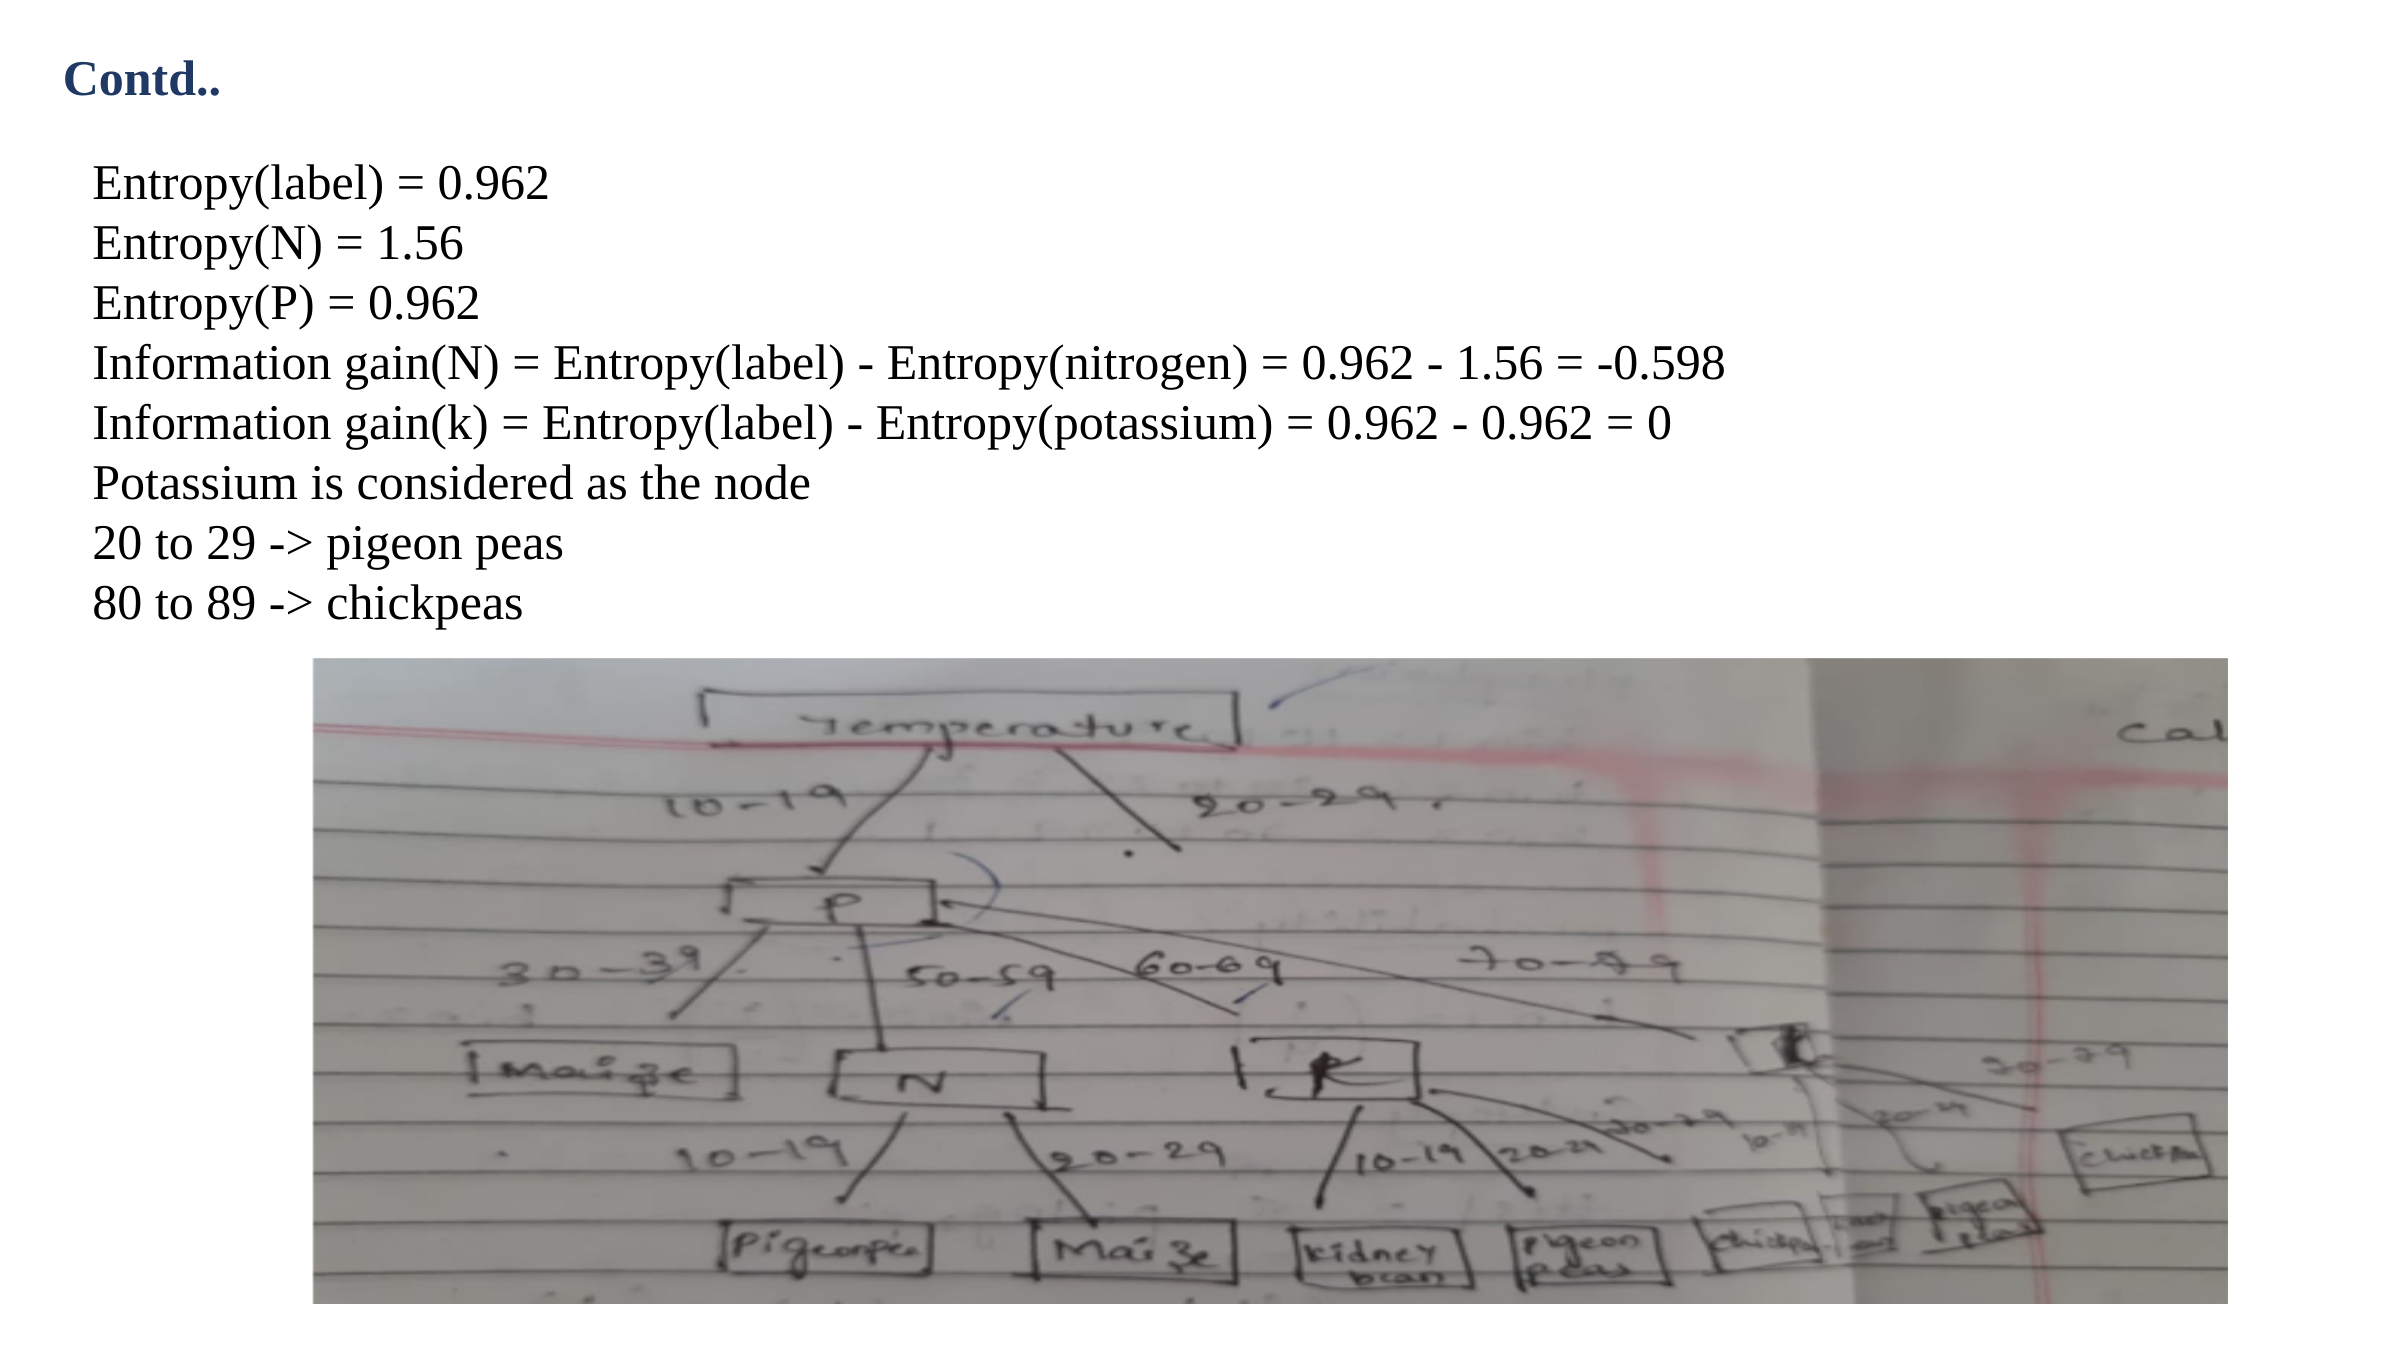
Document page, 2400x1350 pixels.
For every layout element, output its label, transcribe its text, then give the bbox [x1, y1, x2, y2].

text_box Entropy(label) = 0.962 Entropy(N) = 1.56 Entropy(P) = 0.962 Information gain(N) = Entropy(label) - Entropy(nitrogen) = 0.962 - 1.56 = -0.598 Information gain(k) = Entropy(label) - Entropy(potassium) = 0.962 - 0.962 = 0 Potassium is considered as the node 20 to 29 -> pigeon peas 80 to 89 -> chickpeas [77, 141, 947, 637]
text_box Entropy(label) = 0.962 Entropy(N) = 1.56 Entropy(P) = 0.962 Information gain(N) = Entropy(label) - Entropy(nitrogen) = 0.962 - 1.56 = -0.598 Information gain(k) = Entropy(label) - Entropy(potassium) = 0.962 - 0.962 = 0 Potassium is considered as the node 20 to 29 -> pigeon peas 80 to 89 -> chickpeas [1594, 141, 2293, 637]
text_box Contd.. [48, 37, 947, 113]
picture [314, 23, 2227, 1350]
